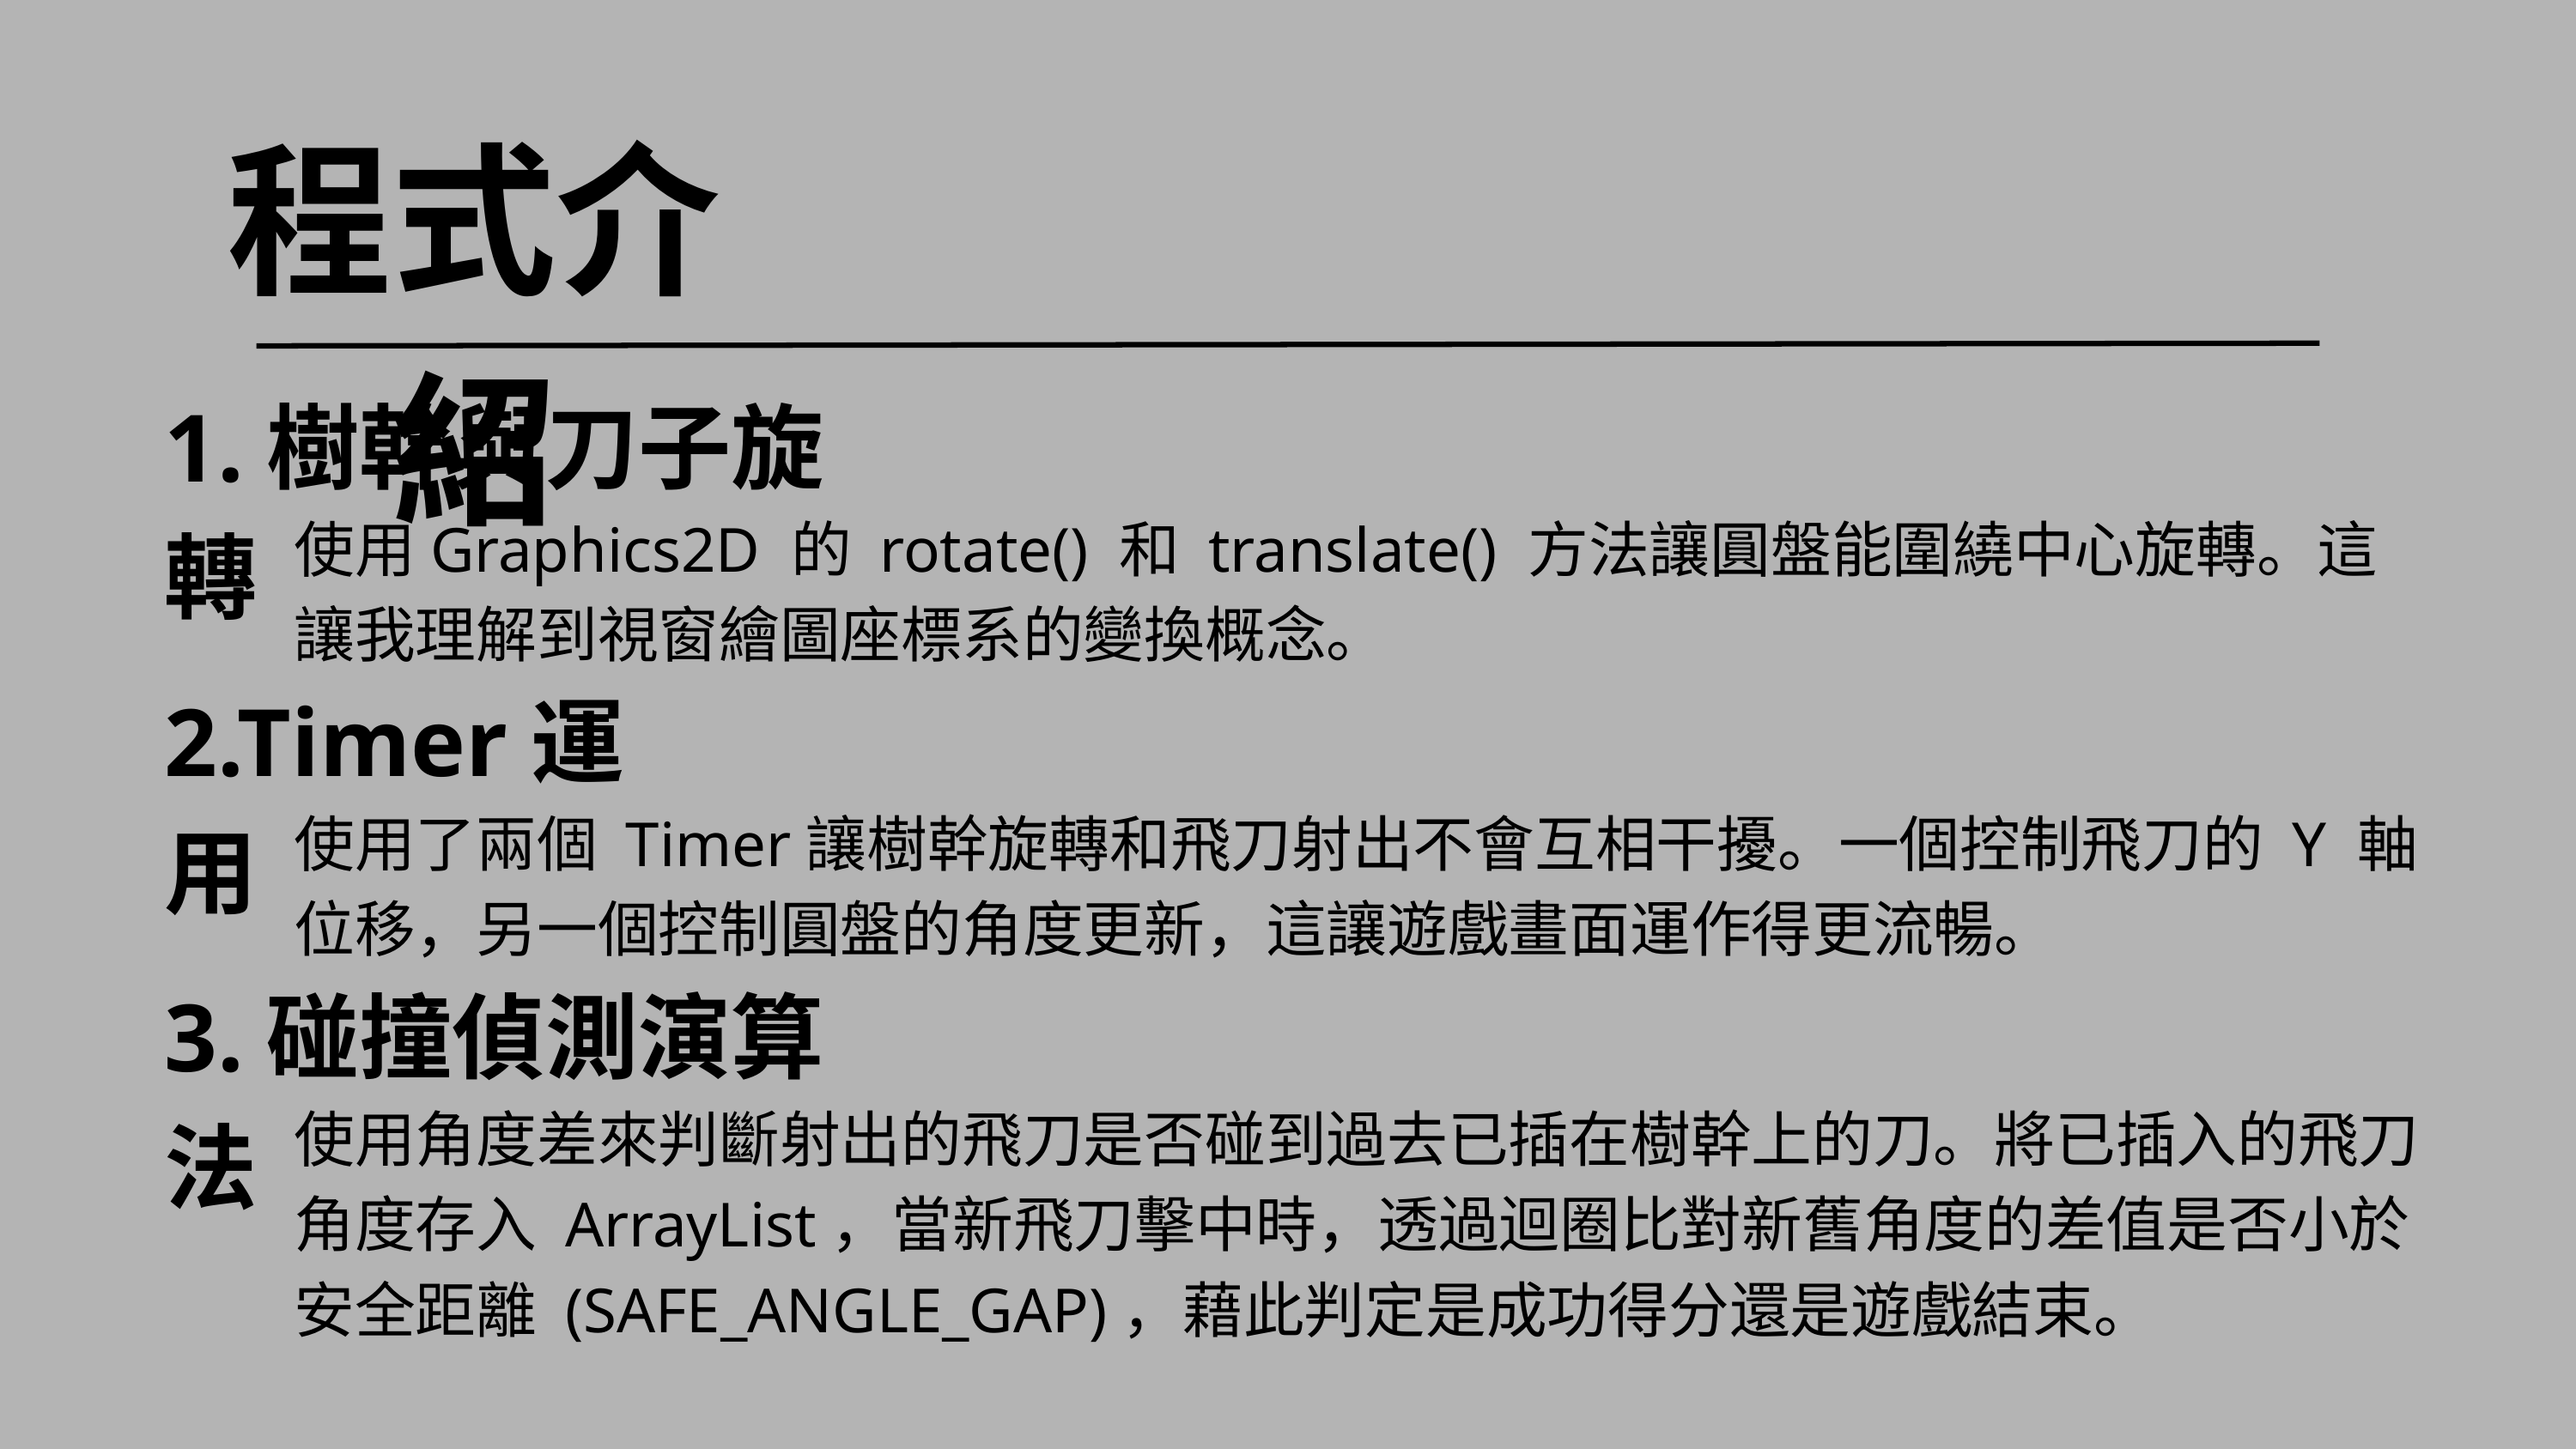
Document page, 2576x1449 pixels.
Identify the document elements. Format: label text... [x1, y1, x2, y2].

text_box 使用角度差來判斷射出的飛刀是否碰到過去已插在樹幹上的刀。將已插入的飛刀角度存入 ArrayList，當新飛刀擊中時，透過迴圈比對新舊角度的差值是否小於安全距離 (SAFE_ANGLE_GAP)，藉此判定是成功得分還是遊戲結束。 [294, 1088, 2432, 1345]
text_box 程式介紹 [144, 84, 804, 546]
text_box 使用Graphics2D 的 rotate() 和 translate() 方法讓圓盤能圍繞中心旋轉。這讓我理解到視窗繪圖座標系的變換概念。 [294, 498, 2432, 670]
text_box 2.Timer運用 [164, 664, 707, 925]
text_box 使用了兩個 Timer讓樹幹旋轉和飛刀射出不會互相干擾。一個控制飛刀的 Y 軸位移，另一個控制圓盤的角度更新，這讓遊戲畫面運作得更流暢。 [294, 793, 2432, 965]
text_box 3.碰撞偵測演算法 [164, 960, 901, 1221]
text_box 1.樹幹與刀子旋轉 [164, 370, 901, 631]
